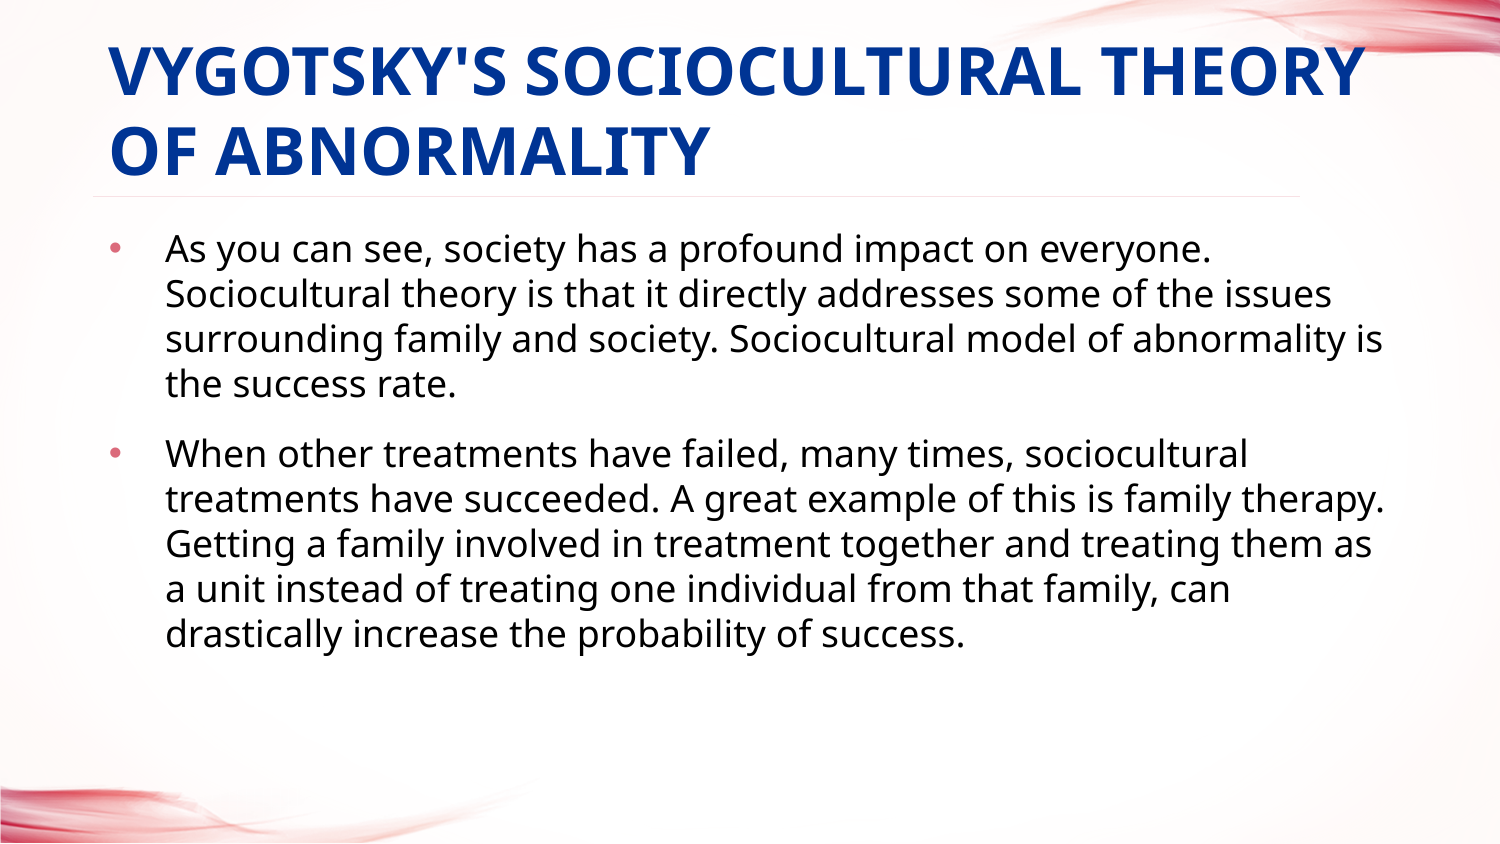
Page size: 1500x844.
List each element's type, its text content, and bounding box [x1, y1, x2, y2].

list As you can see, society has a profound impact on everyone. Sociocultural theory is that it directly addresses some of the issues surrounding family and society. Sociocultural model of abnormality is the success rate. When other treatments have failed, many times, sociocultural treatments have succeeded. A great example of this is family therapy. Getting a family involved in treatment together and treating them as a unit instead of treating one individual from that family, can drastically increase the probability of success. [93, 209, 1407, 782]
picture [0, 0, 1500, 844]
title Vygotsky's Sociocultural Theory of Abnormality [93, 93, 1407, 197]
